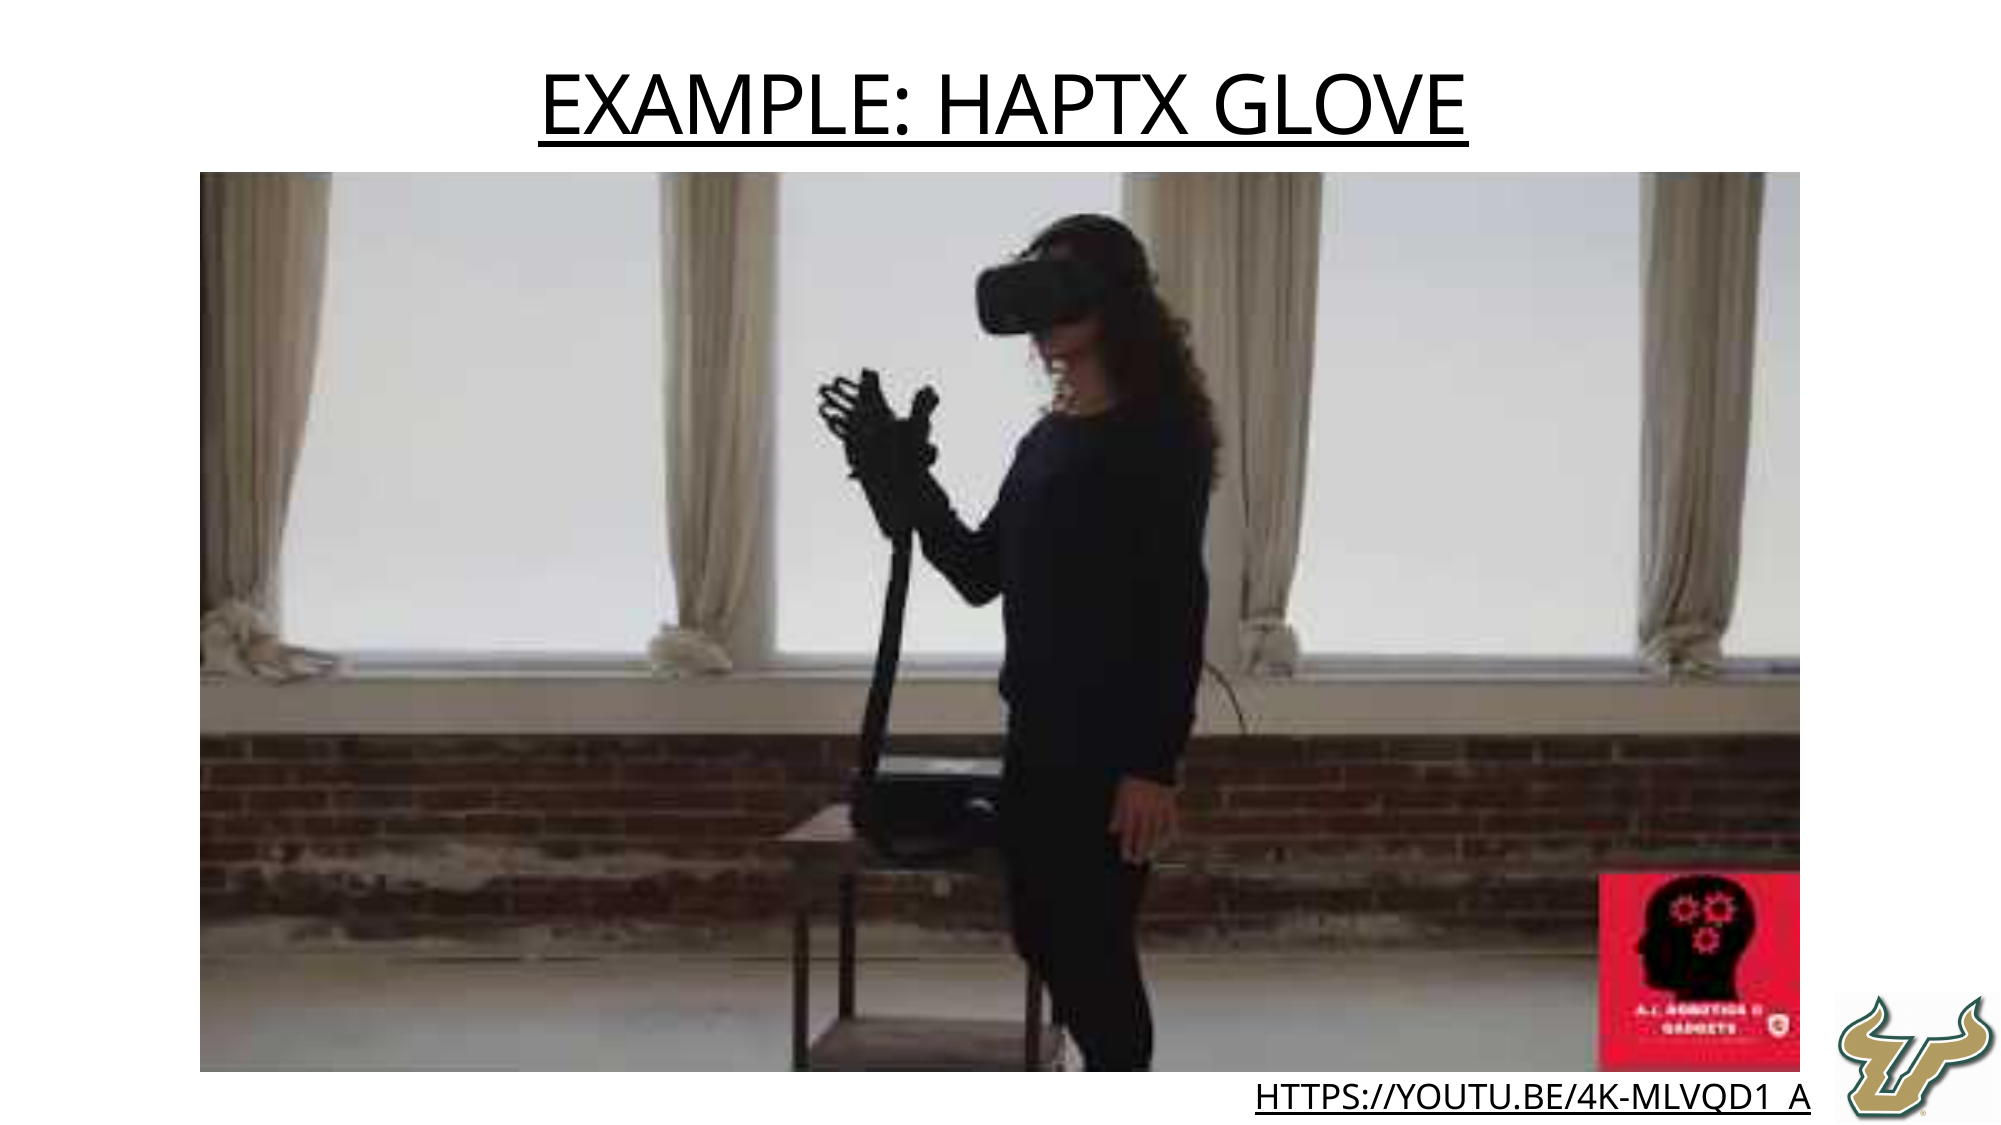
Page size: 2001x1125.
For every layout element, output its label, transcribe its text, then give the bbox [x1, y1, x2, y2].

list https://youtu.be/4K-MLVqD1_A [780, 1072, 1835, 1125]
list Example: HaptX Glove [261, 43, 1739, 171]
picture [1835, 992, 2000, 1124]
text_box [199, 171, 1801, 1073]
